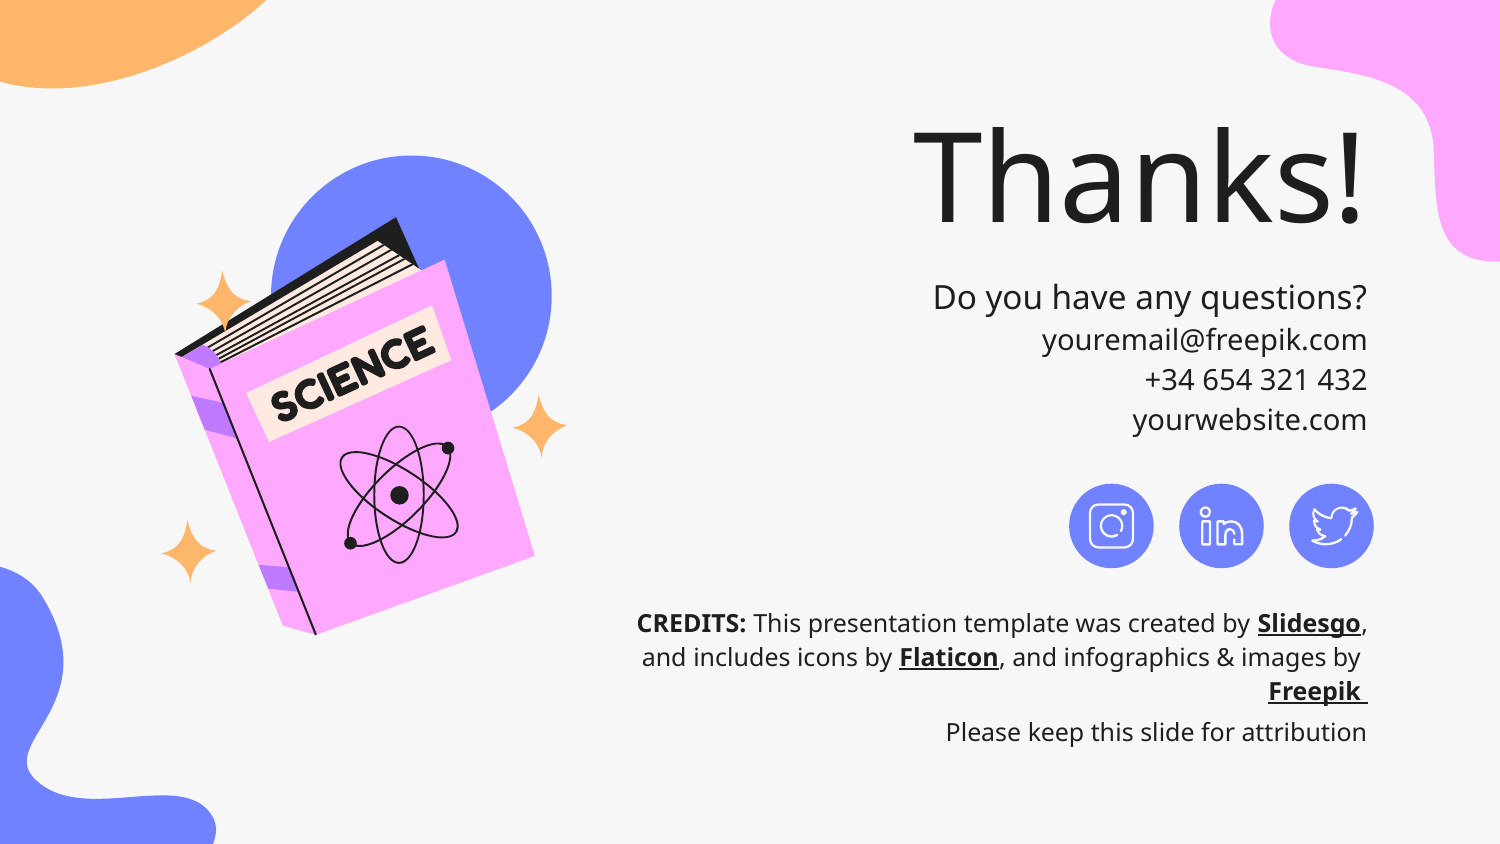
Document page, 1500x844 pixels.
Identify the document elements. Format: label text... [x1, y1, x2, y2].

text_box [1199, 506, 1244, 546]
text_box Please keep this slide for attribution [701, 701, 1383, 745]
text_box [1311, 506, 1359, 546]
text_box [1088, 503, 1135, 549]
text_box [1069, 483, 1154, 569]
subtitle Do you have any questions? youremail@freepik.com +34 654 321 432 yourwebsite.com [766, 255, 1383, 447]
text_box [161, 155, 568, 636]
title Thanks! [766, 88, 1383, 255]
text_box [1179, 483, 1264, 569]
text_box [1289, 483, 1374, 569]
